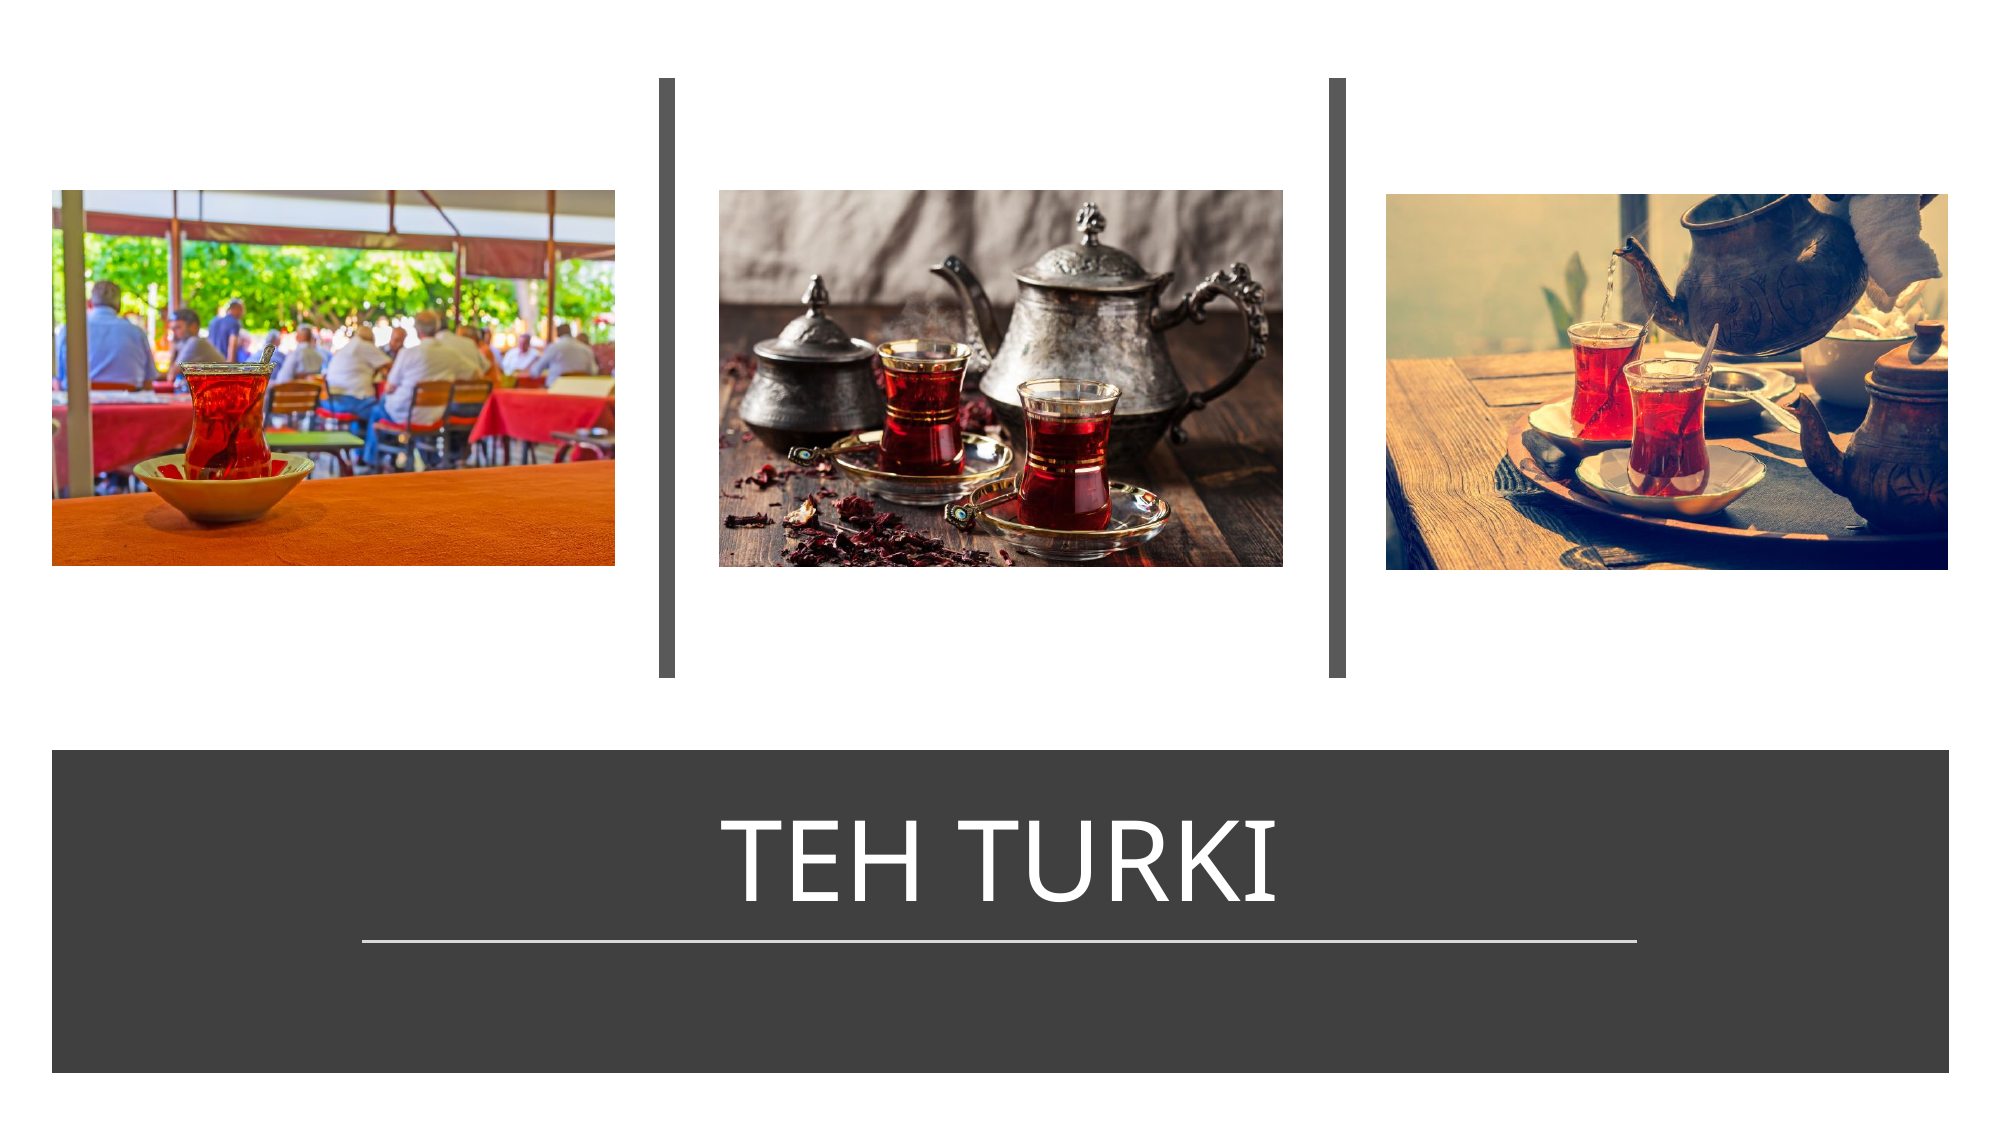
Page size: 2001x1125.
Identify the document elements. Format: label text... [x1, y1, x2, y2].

picture [52, 190, 615, 566]
picture [1386, 194, 1948, 570]
text_box [61, 759, 1939, 1064]
title TEH TURKI [86, 780, 1914, 933]
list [719, 190, 1283, 567]
